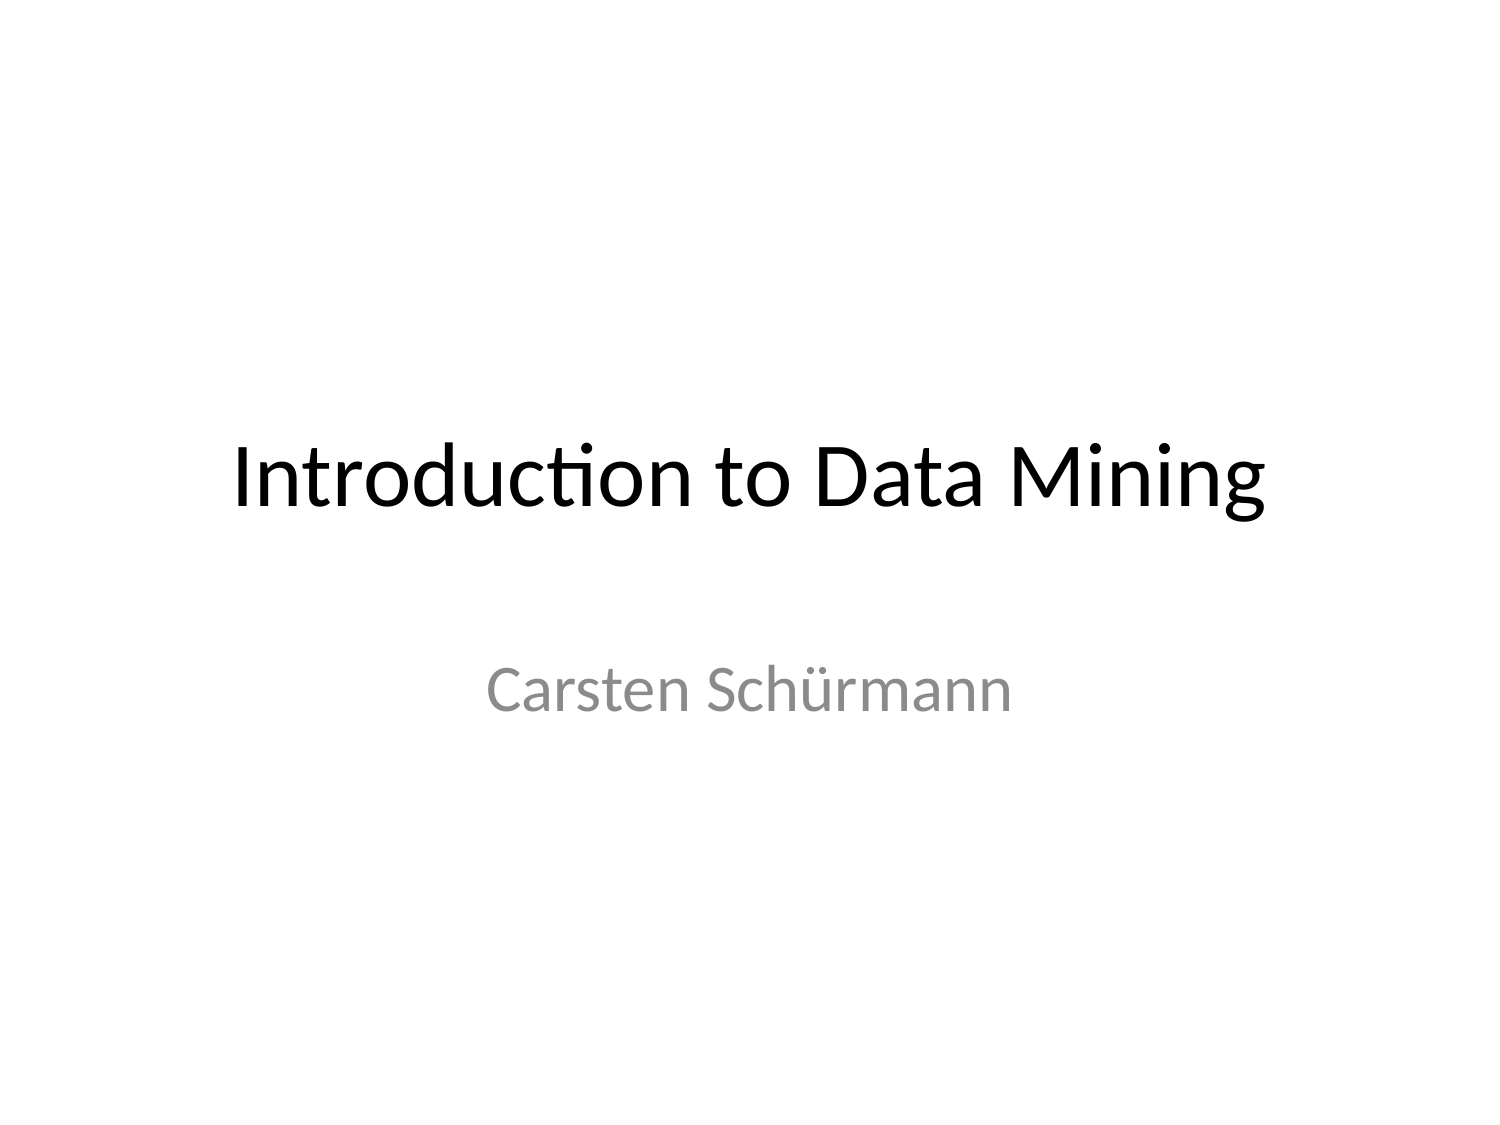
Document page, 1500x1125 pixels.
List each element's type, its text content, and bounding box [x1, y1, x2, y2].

subtitle Carsten Schürmann [225, 637, 1275, 925]
title Introduction to Data Mining [112, 349, 1388, 591]
